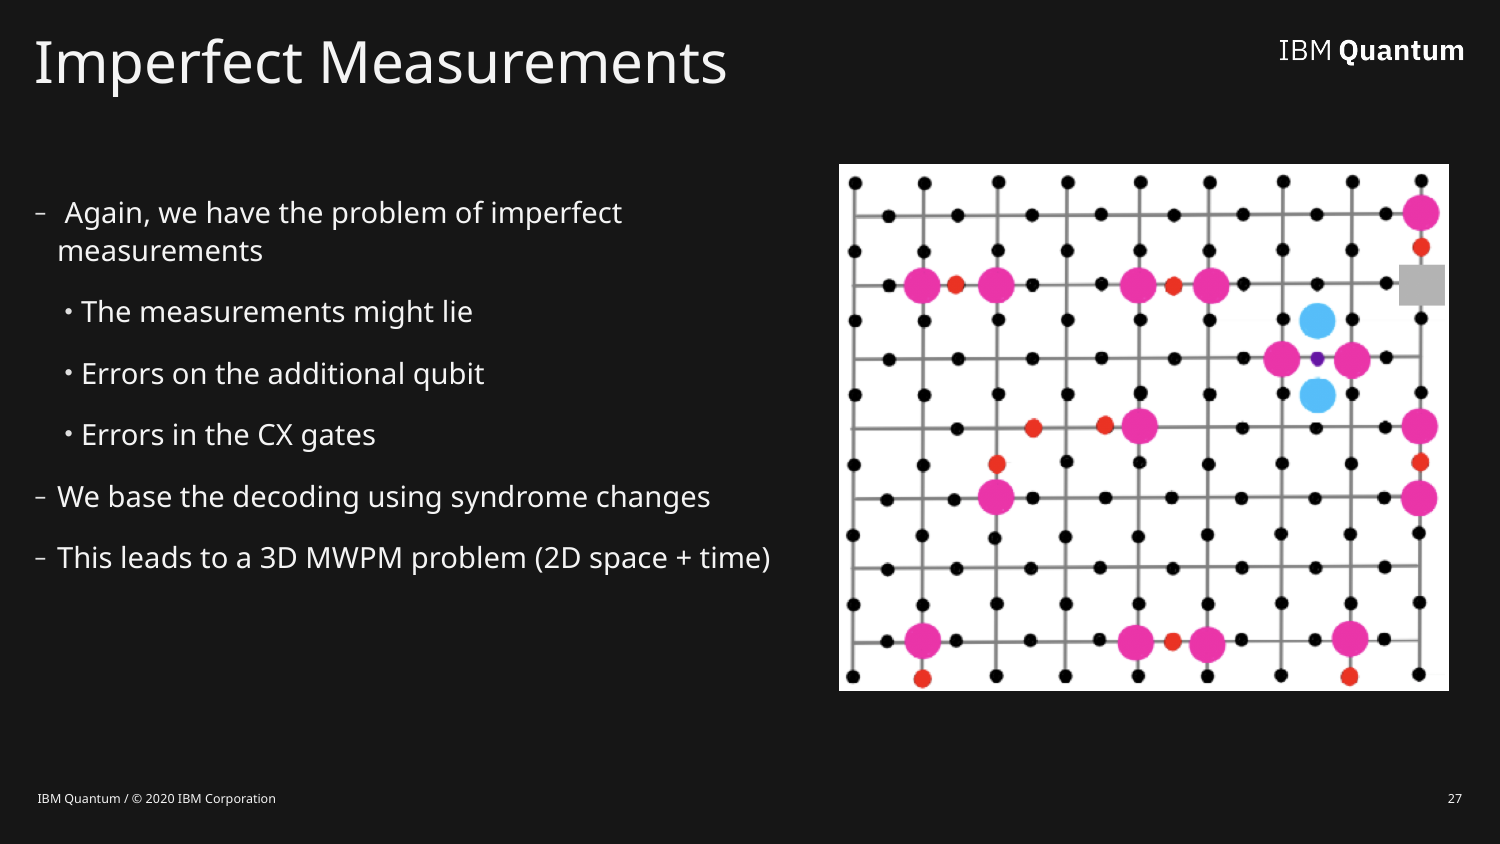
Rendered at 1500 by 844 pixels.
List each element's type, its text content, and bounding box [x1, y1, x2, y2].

title Imperfect Measurements [34, 33, 1091, 165]
picture [839, 164, 1449, 692]
footer IBM Quantum / © 2020 IBM Corporation [37, 785, 713, 813]
slide_number 27 [1162, 785, 1463, 813]
list Again, we have the problem of imperfect measurements The measurements might lie Errors on the additional qubit Errors in the CX gates We base the decoding using syndrome changes This leads to a 3D MWPM problem (2D space + time) [34, 190, 818, 385]
